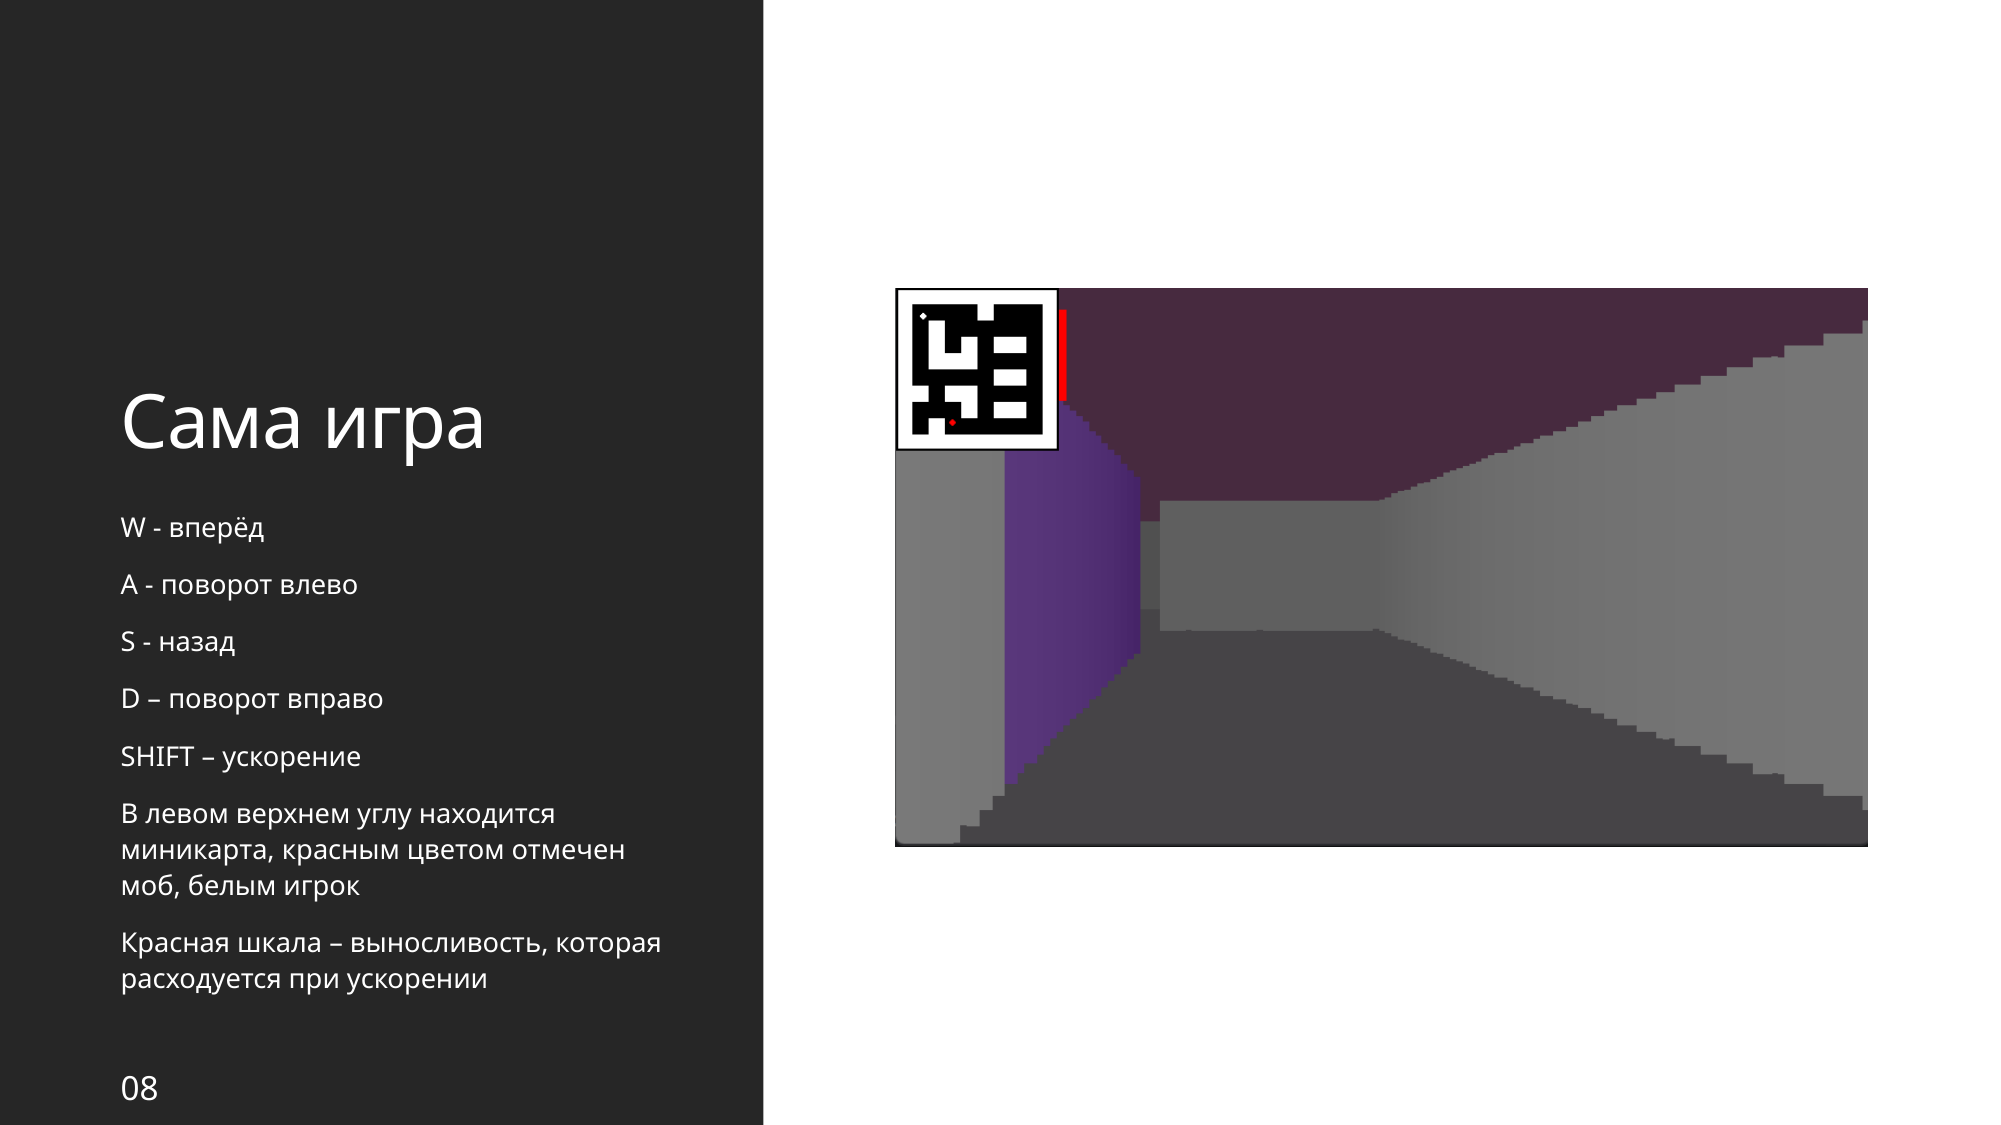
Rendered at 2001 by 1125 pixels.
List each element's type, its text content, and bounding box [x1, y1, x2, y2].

slide_number 08 [105, 1057, 683, 1118]
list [894, 287, 1869, 848]
title Сама игра [105, 128, 683, 473]
list W - вперёд A - поворот влево S - назад D – поворот вправо SHIFT – ускорение В левом верхнем углу находится миникарта, красным цветом отмечен моб, белым игрок Красная шкала – выносливость, которая расходуется при ускорении [105, 499, 683, 1002]
